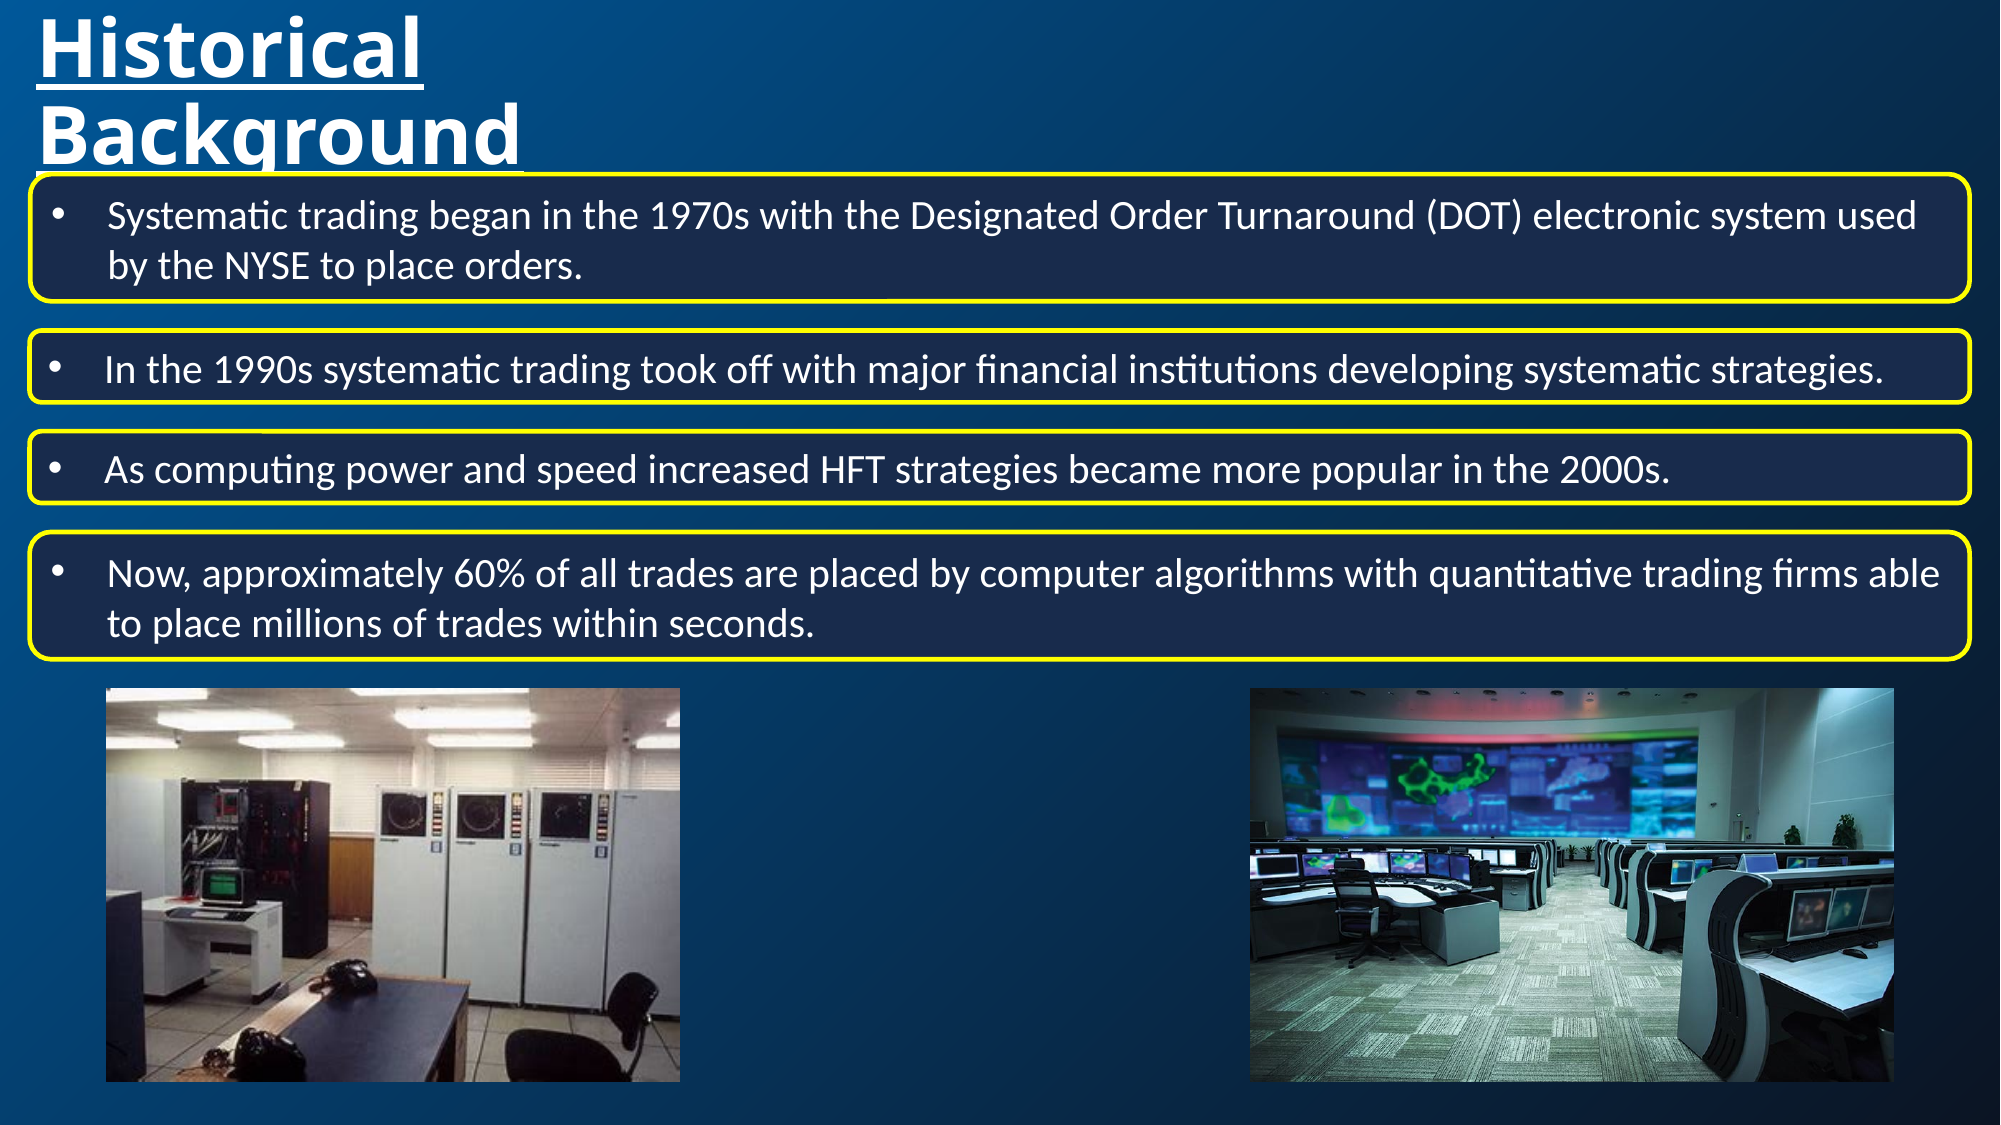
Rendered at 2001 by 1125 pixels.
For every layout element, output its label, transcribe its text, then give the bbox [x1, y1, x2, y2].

text_box As computing power and speed increased HFT strategies became more popular in the 2000s. [29, 431, 1970, 504]
text_box Systematic trading began in the 1970s with the Designated Order Turnaround (DOT) electronic system used by the NYSE to place orders. [30, 174, 1970, 302]
text_box In the 1990s systematic trading took off with major financial institutions developing systematic strategies. [29, 330, 1970, 403]
text_box Now, approximately 60% of all trades are placed by computer algorithms with quantitative trading firms able to place millions of trades within seconds. [29, 531, 1970, 660]
picture [1249, 688, 1894, 1082]
title Historical Background [21, 0, 910, 191]
picture [106, 688, 680, 1082]
